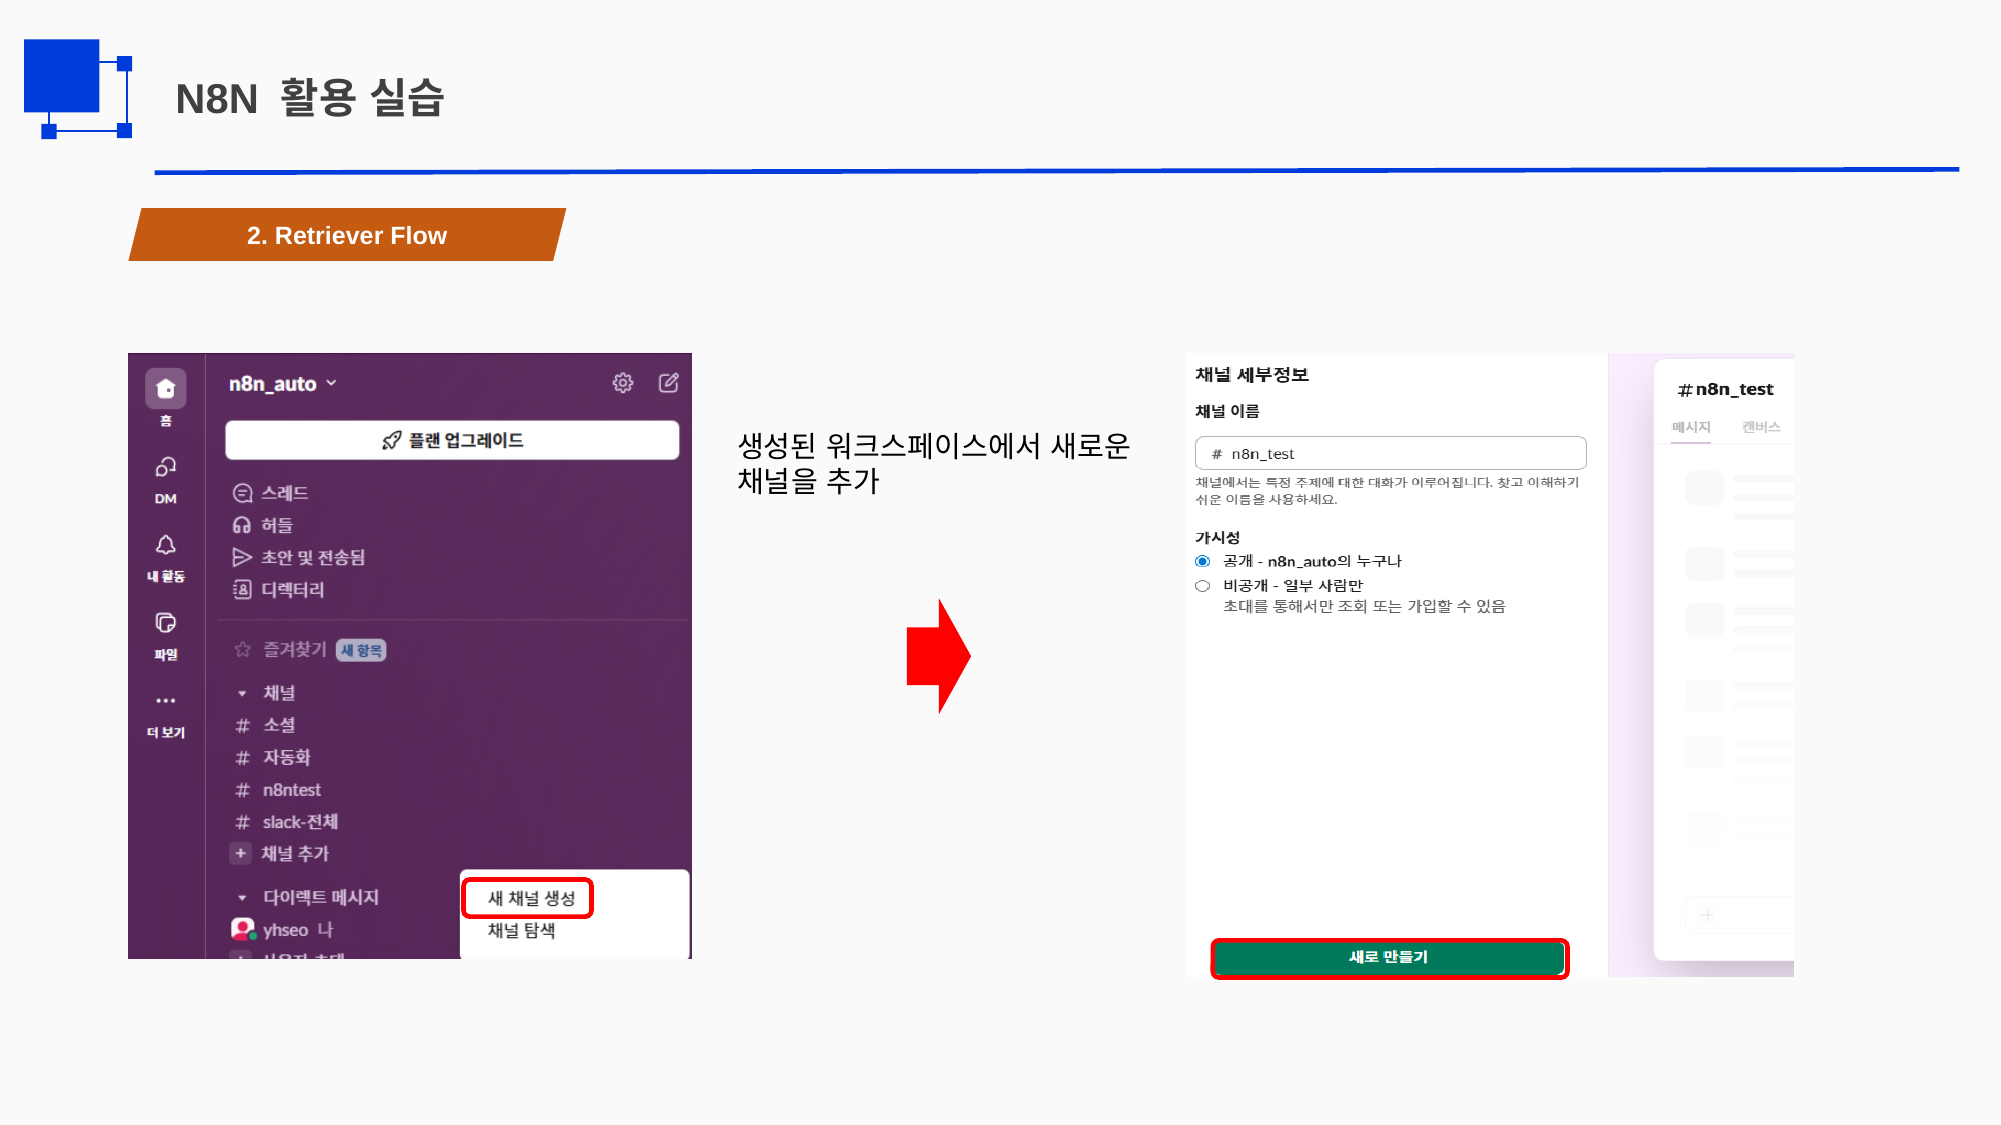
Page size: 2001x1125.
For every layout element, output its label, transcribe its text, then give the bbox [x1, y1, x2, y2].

picture [128, 353, 692, 959]
picture [1186, 353, 1794, 977]
text_box 2. Retriever Flow [128, 208, 567, 261]
text_box 생성된 워크스페이스에서 새로운 채널을 추가 [722, 420, 1186, 506]
text_box N8N 활용 실습 [160, 64, 937, 130]
text_box [905, 597, 973, 715]
